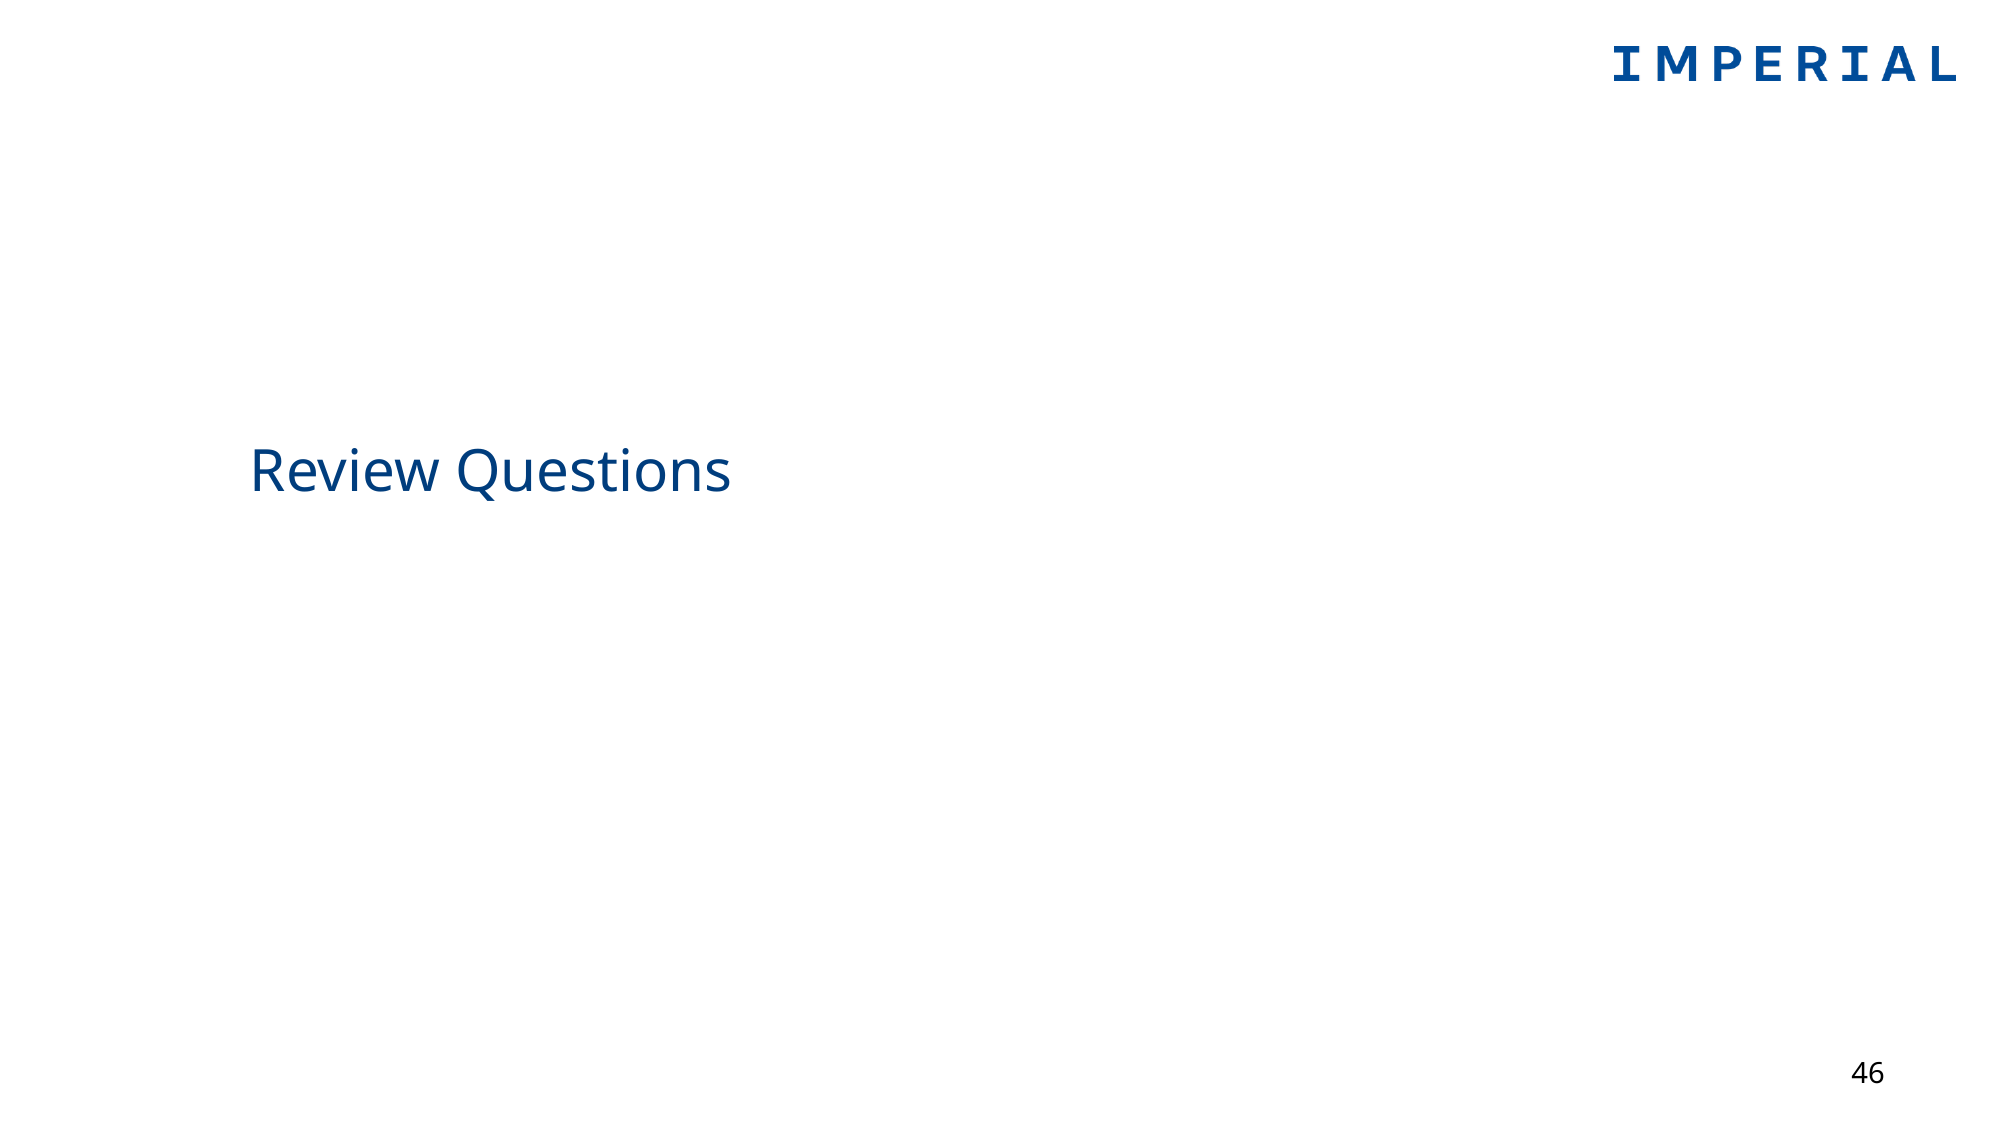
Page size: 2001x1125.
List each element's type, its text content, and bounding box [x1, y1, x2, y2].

slide_number 46 [1433, 1046, 1901, 1103]
list Review Questions [234, 264, 1765, 511]
picture [1614, 46, 1956, 81]
